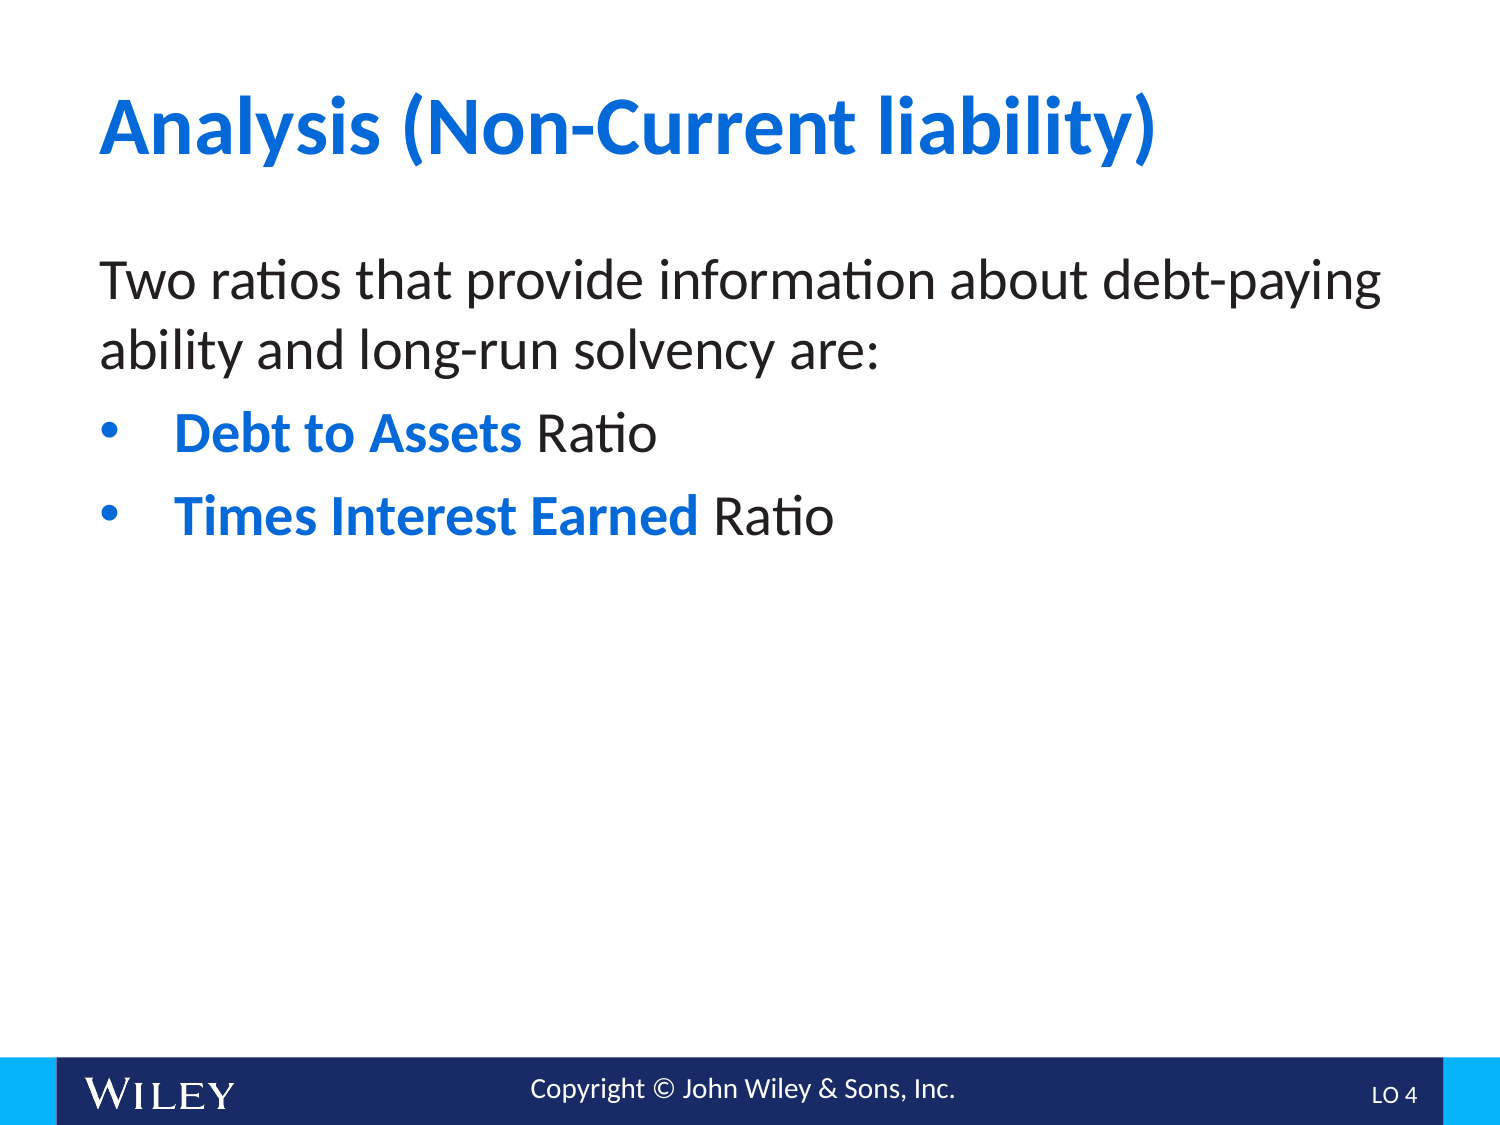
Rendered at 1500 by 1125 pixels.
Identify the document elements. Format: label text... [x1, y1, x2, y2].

list L O 4 [1309, 1065, 1433, 1125]
list Two ratios that provide information about debt-paying ability and long-run solvency are: Debt to Assets Ratio Times Interest Earned Ratio [84, 233, 1416, 1048]
title Analysis (Non-Current liability) [84, 75, 1416, 215]
